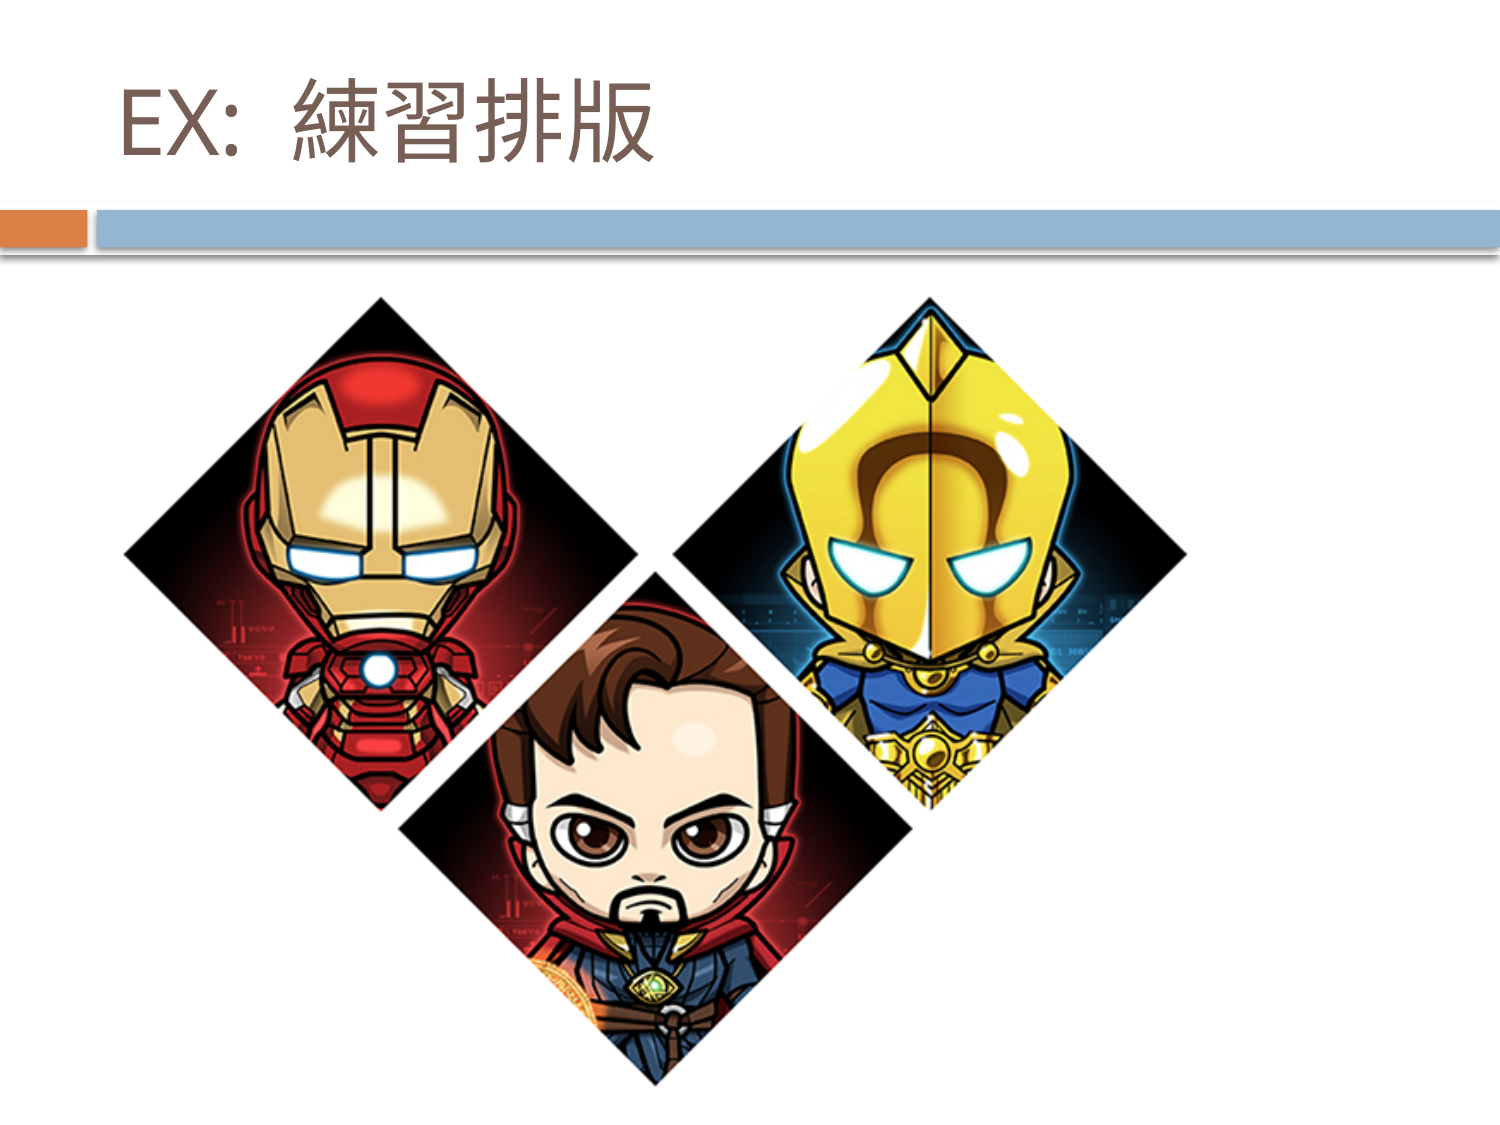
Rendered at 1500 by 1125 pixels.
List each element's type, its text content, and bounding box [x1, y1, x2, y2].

picture [100, 269, 1245, 1108]
title EX: 練習排版 [100, 37, 1438, 200]
